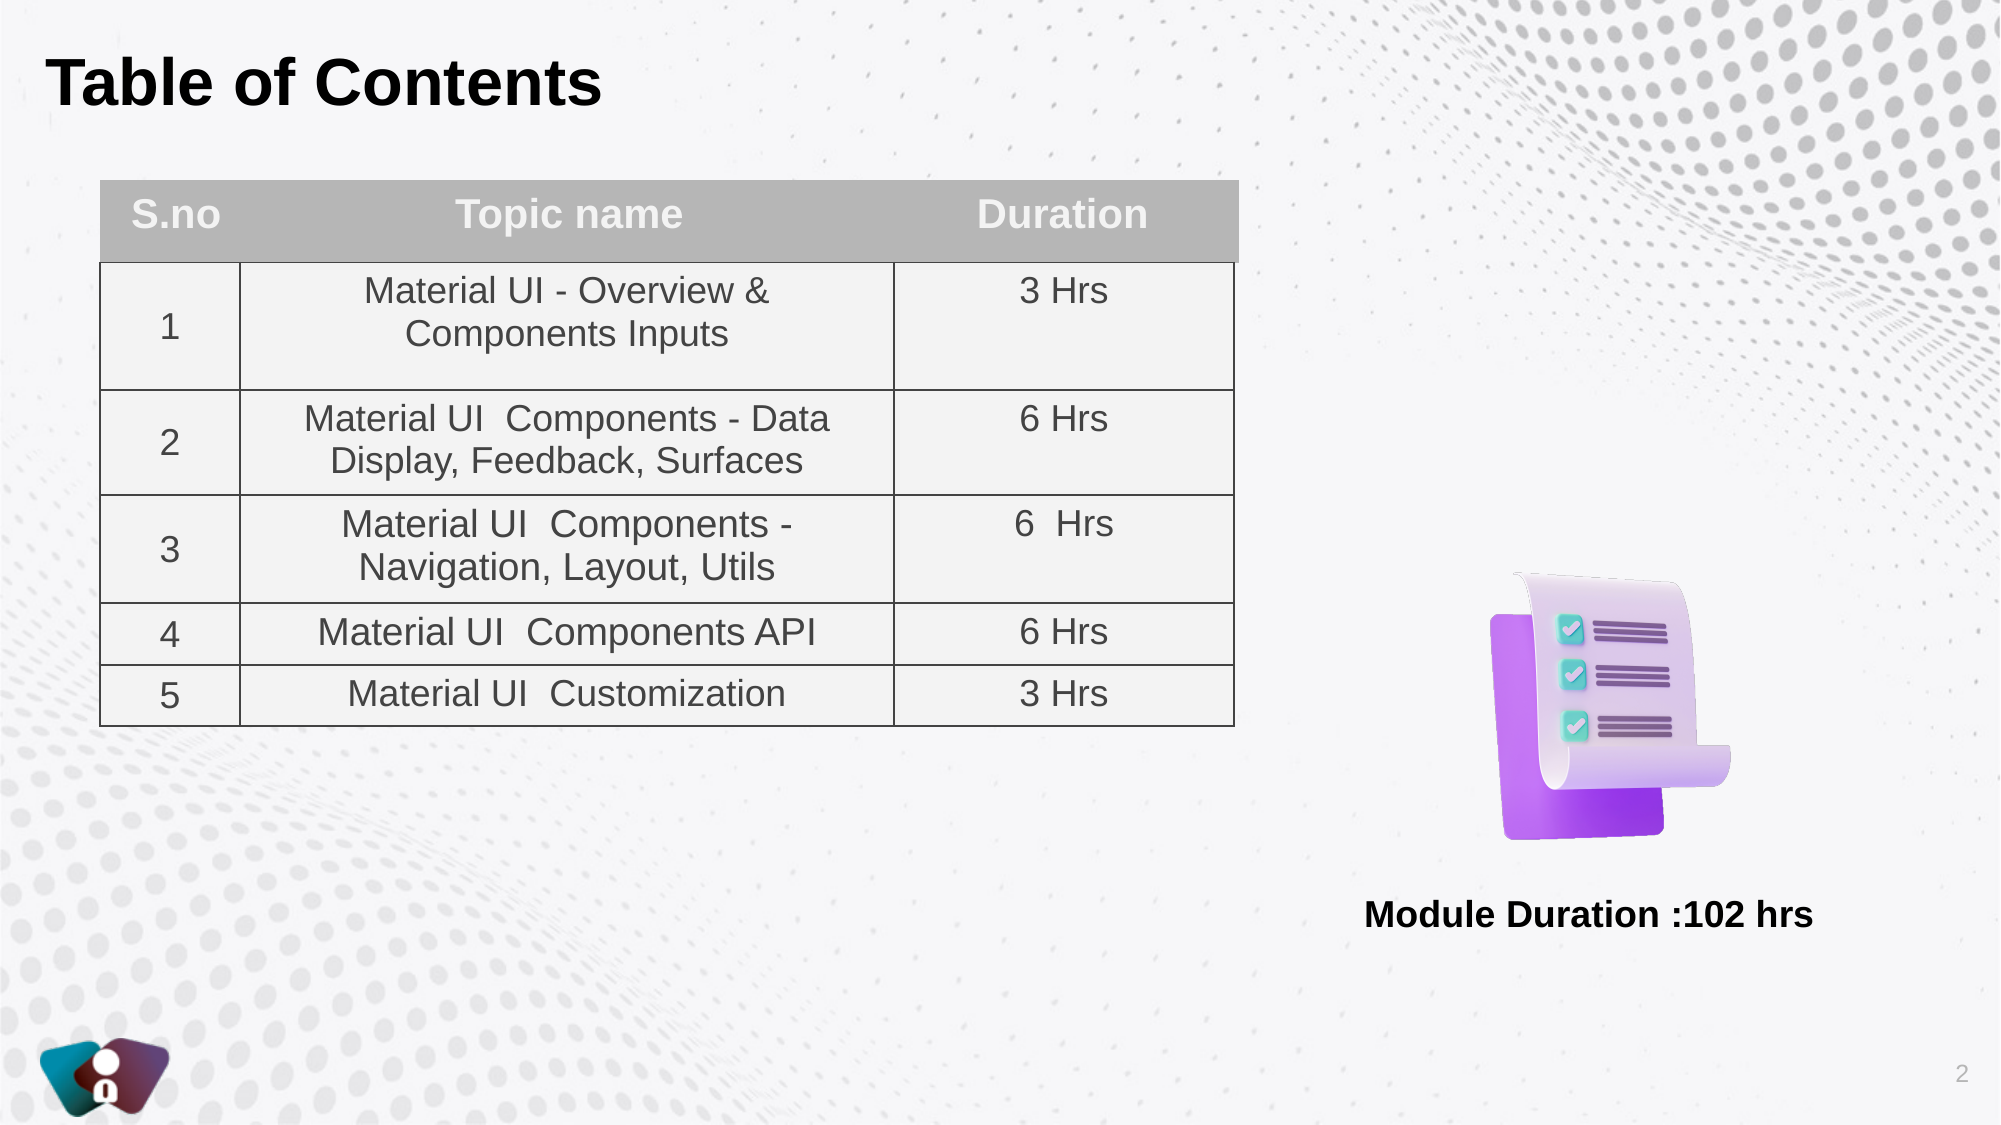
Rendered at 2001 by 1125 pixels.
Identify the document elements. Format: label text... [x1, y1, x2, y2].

picture [0, 0, 2001, 1125]
table_cell 6 Hrs [895, 490, 1233, 590]
table_cell Material UI Customization [241, 652, 893, 711]
table_cell 6 Hrs [895, 391, 1233, 488]
table_cell Material UI Components - Data Display, Feedback, Surfaces [241, 391, 893, 488]
slide_number 2 [1865, 1038, 1985, 1108]
table_cell 4 [101, 592, 239, 651]
text_box Module Duration :102 hrs [1349, 882, 1891, 943]
table_cell 5 [101, 652, 239, 711]
table_cell 2 [101, 391, 239, 488]
table_cell 3 [101, 490, 239, 590]
table_header Material UI - Overview & Components Inputs [241, 263, 893, 389]
table_header 3 Hrs [895, 263, 1233, 389]
table_cell 3 Hrs [895, 652, 1233, 711]
table_cell Material UI Components API [241, 592, 893, 651]
table_cell 6 Hrs [895, 592, 1233, 651]
table_cell Material UI Components - Navigation, Layout, Utils [241, 490, 893, 590]
table_header 1 [101, 263, 239, 389]
